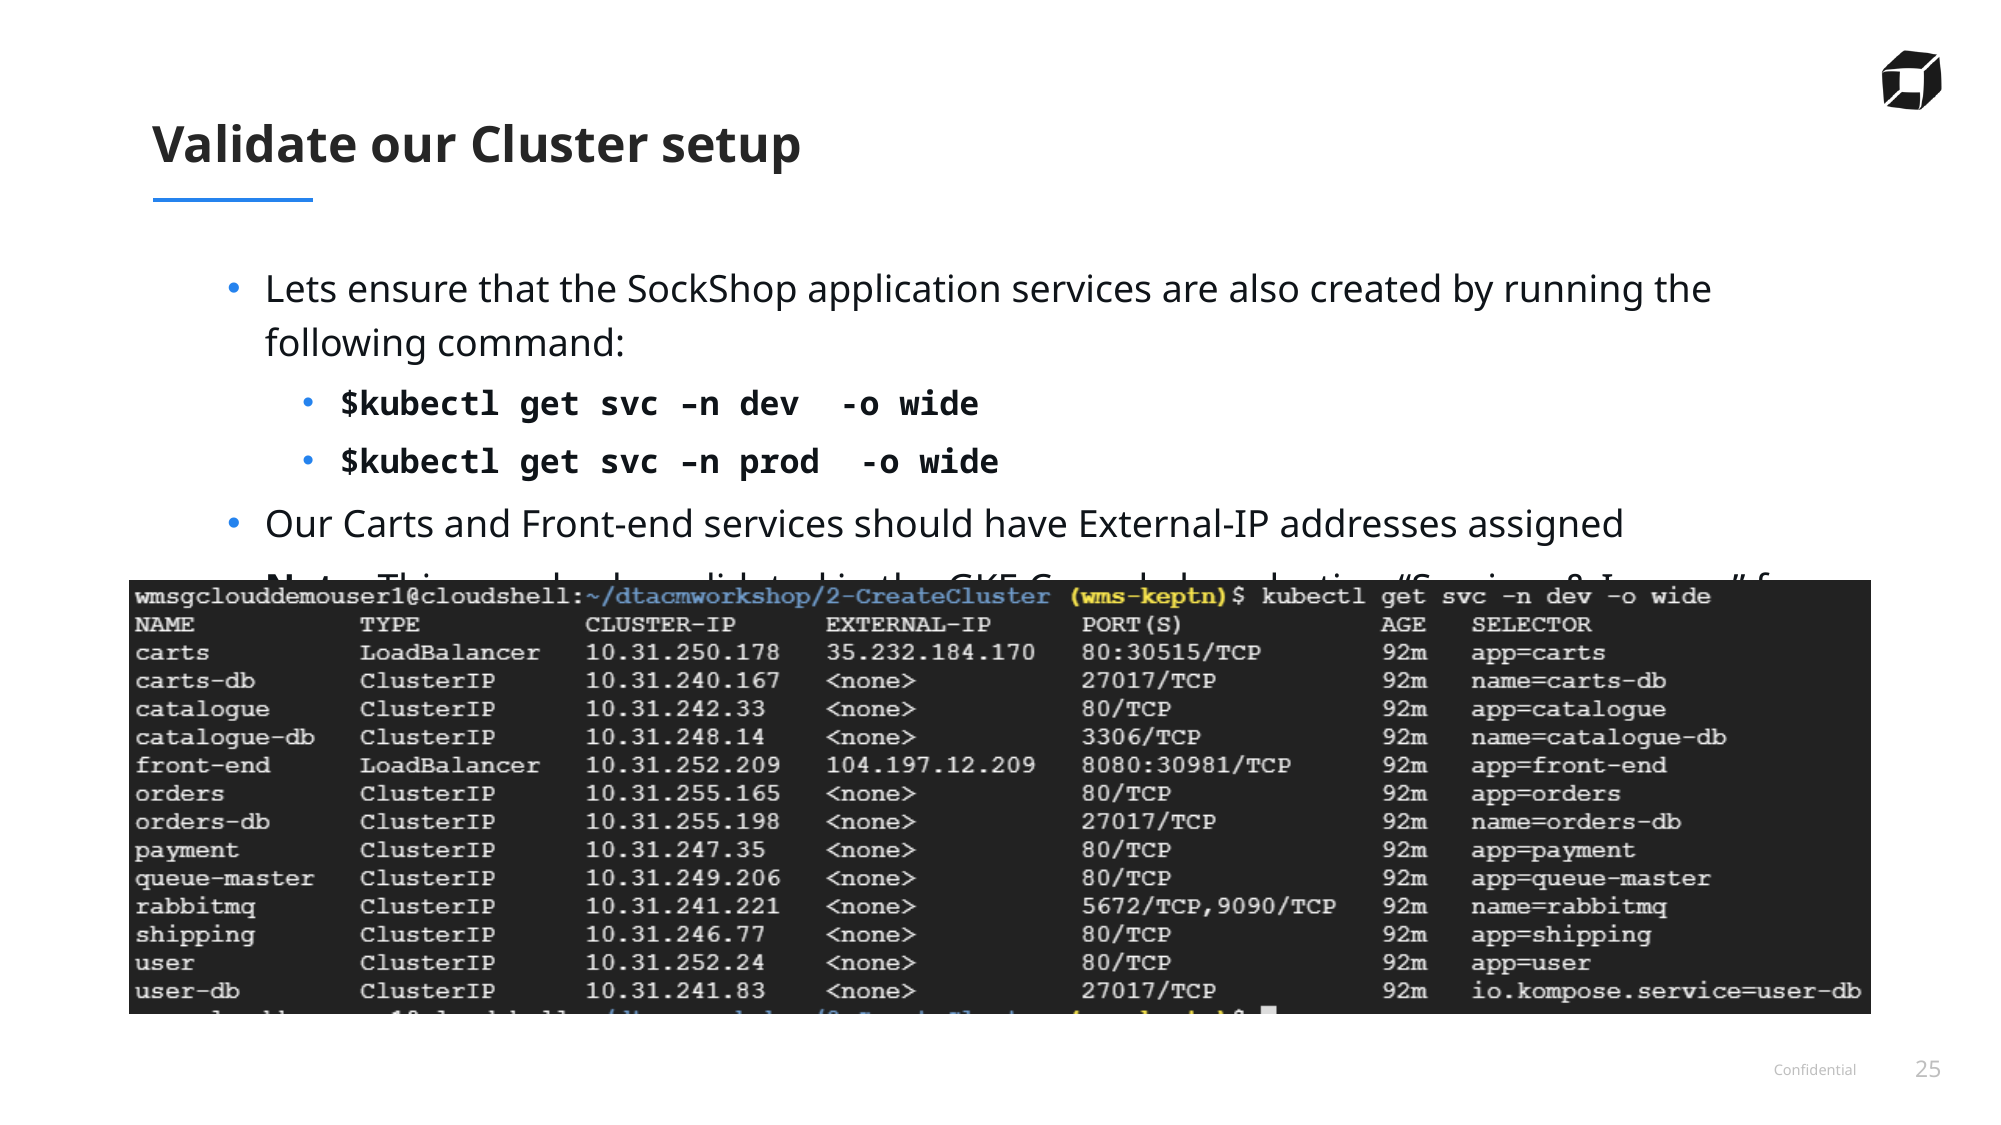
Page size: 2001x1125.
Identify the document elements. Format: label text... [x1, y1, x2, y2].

title Validate our Cluster setup [137, 59, 1863, 181]
picture [1881, 50, 1942, 110]
picture [129, 580, 1871, 1014]
list Lets ensure that the SockShop application services are also created by running the following command: $kubectl get svc –n dev -o wide $kubectl get svc –n prod -o wide Our Carts and Front-end services should have External-IP addresses assigned Note: This can also be validated in the GKE Console by selecting “Services & Ingress” from the menu on the left side of the screen [137, 248, 1863, 580]
